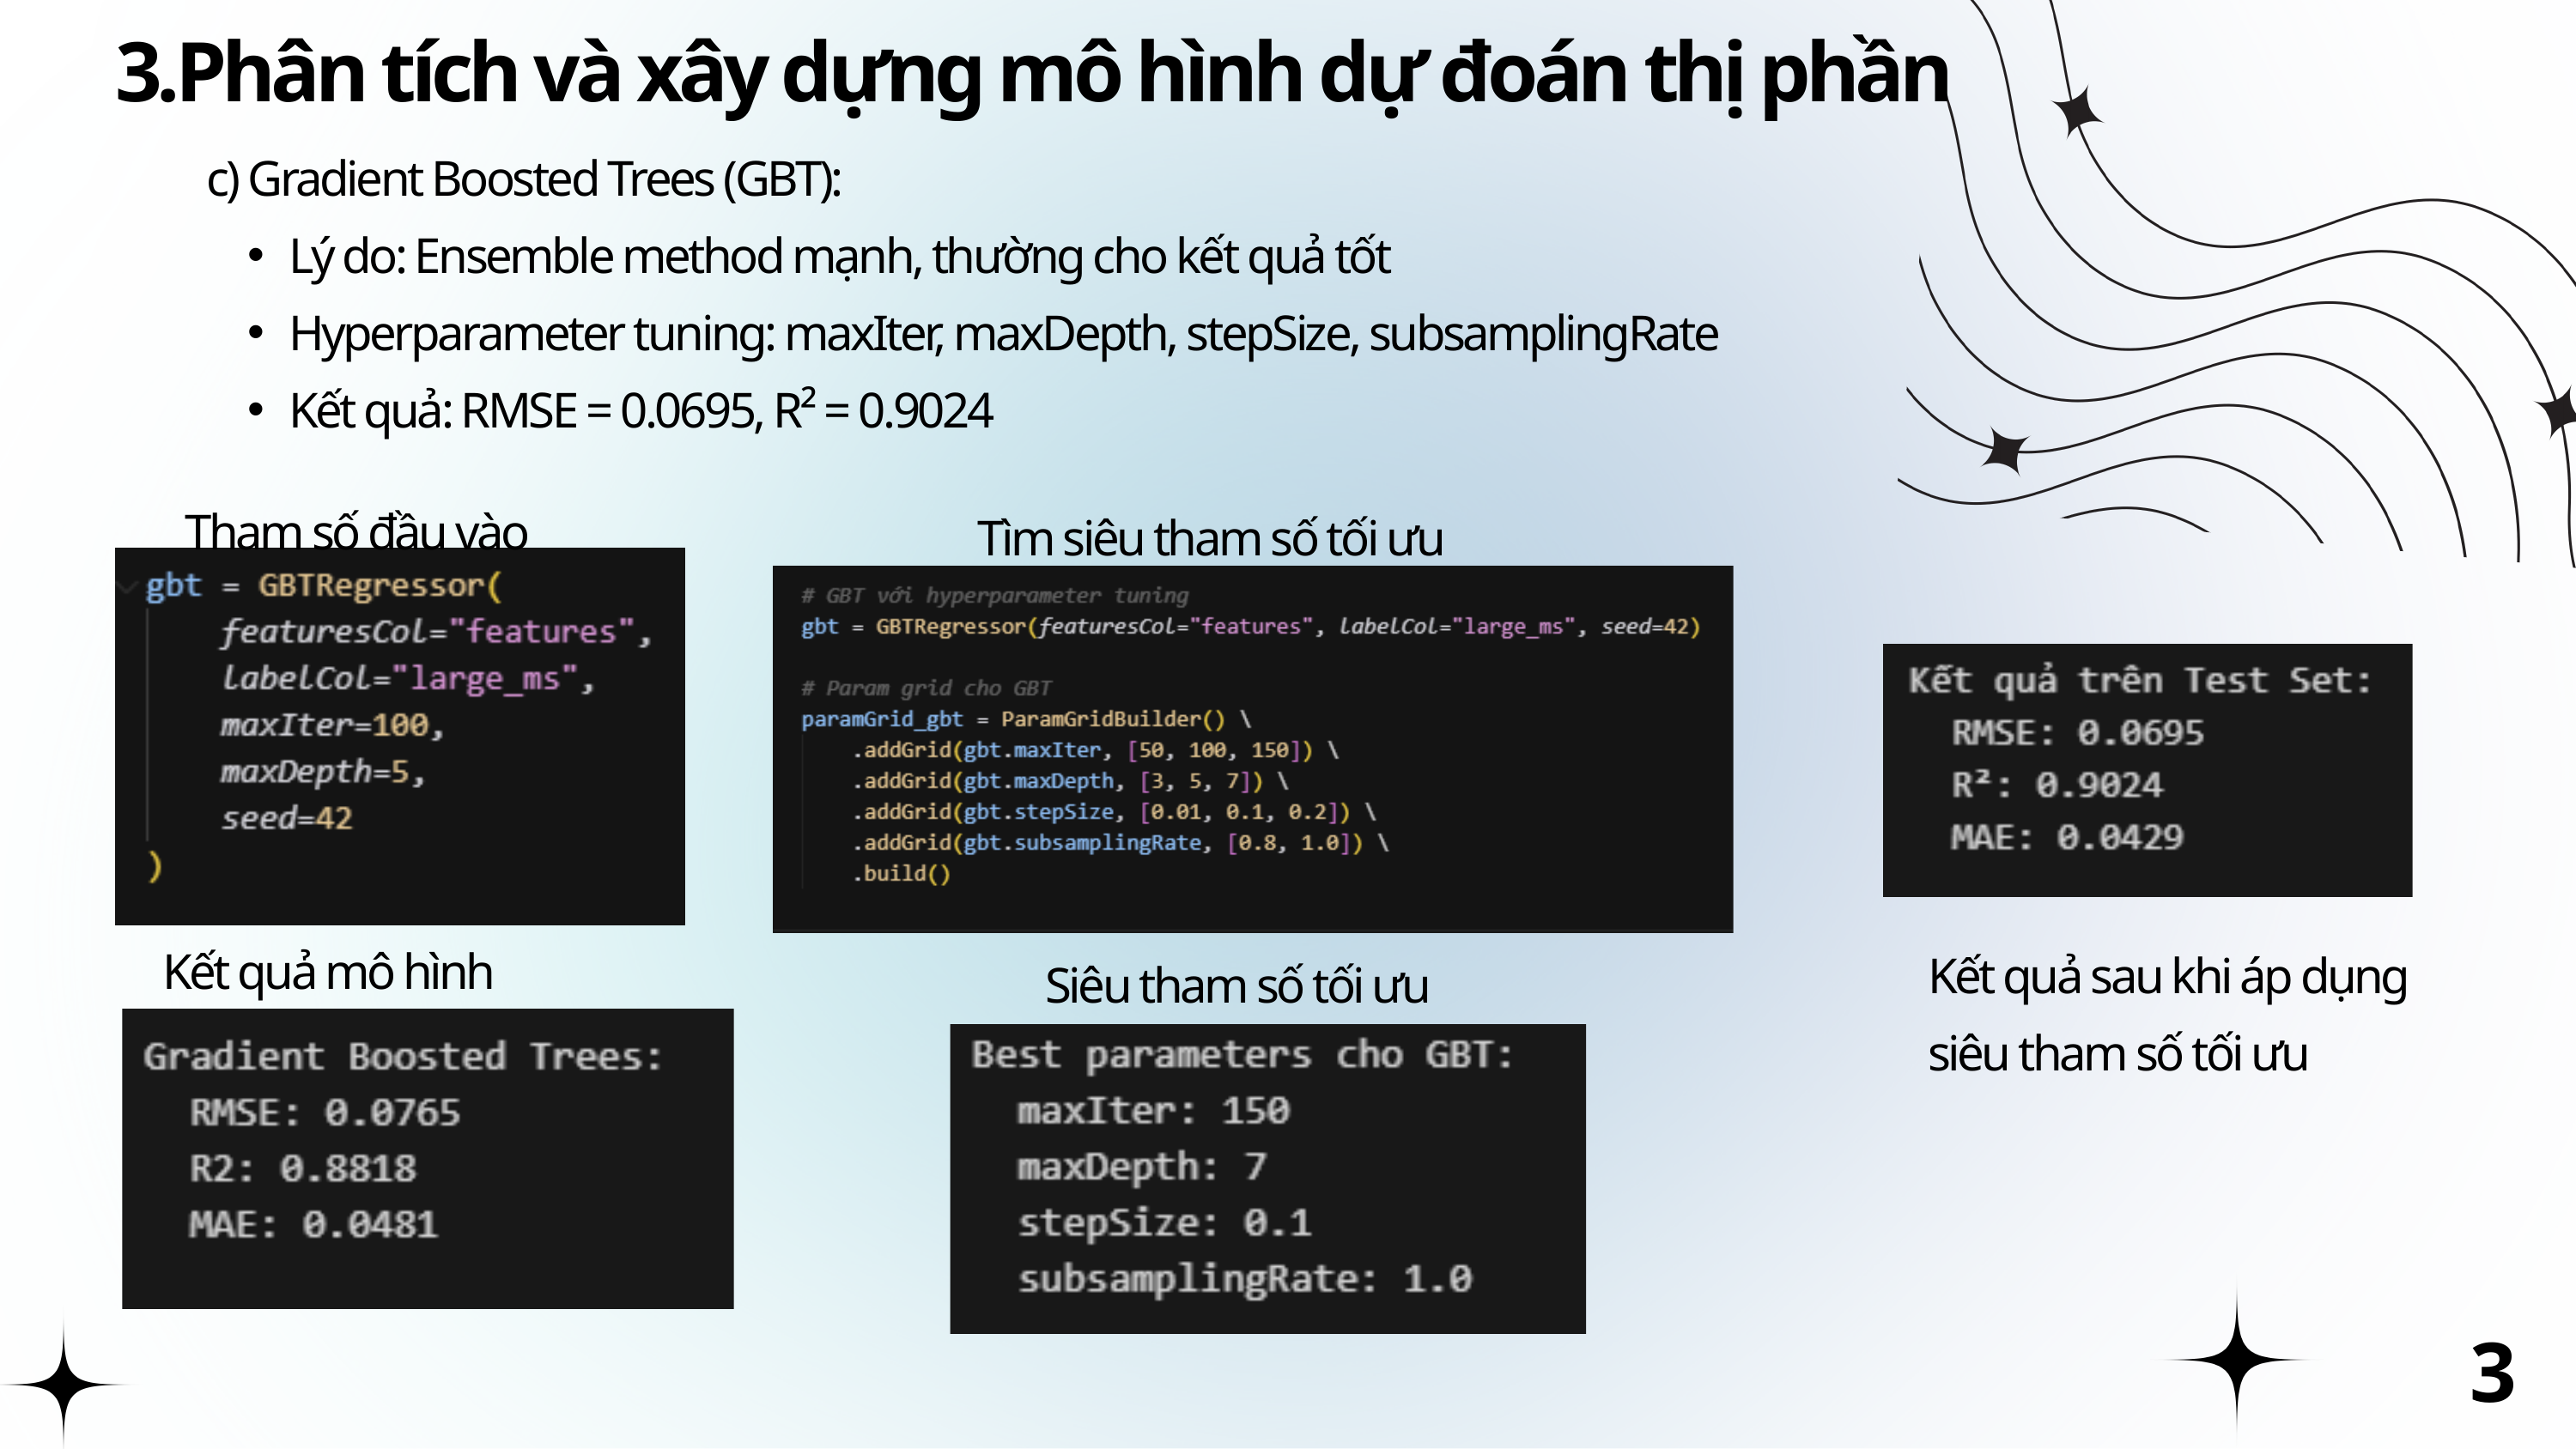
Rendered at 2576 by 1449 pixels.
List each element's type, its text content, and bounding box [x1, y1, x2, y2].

text_box [950, 1024, 1587, 1334]
text_box [0, 1303, 145, 1449]
text_box Tham số đầu vào [185, 482, 671, 561]
text_box Kết quả sau khi áp dụng siêu tham số tối ưu [1928, 925, 2414, 1081]
text_box [2148, 1270, 2326, 1449]
text_box [1895, 0, 2576, 568]
text_box [773, 566, 1734, 933]
text_box 3.Phân tích và xây dựng mô hình dự đoán thị phần [115, 3, 2550, 118]
text_box Tìm siêu tham số tối ưu [977, 488, 1464, 566]
text_box [122, 1009, 734, 1309]
text_box Kết quả mô hình [162, 921, 648, 999]
text_box c) Gradient Boosted Trees (GBT): Lý do: Ensemble method mạnh, thường cho kết quả tốt Hyperparameter tuning: maxIter, maxDepth, stepSize, subsamplingRate Kết quả: RMSE = 0.0695, R² = 0.9024 [206, 128, 2370, 438]
text_box [0, 0, 2576, 1449]
text_box Siêu tham số tối ưu [1045, 935, 1531, 1013]
text_box [1883, 644, 2413, 897]
text_box [115, 548, 685, 925]
text_box 31 [2458, 1303, 2523, 1449]
